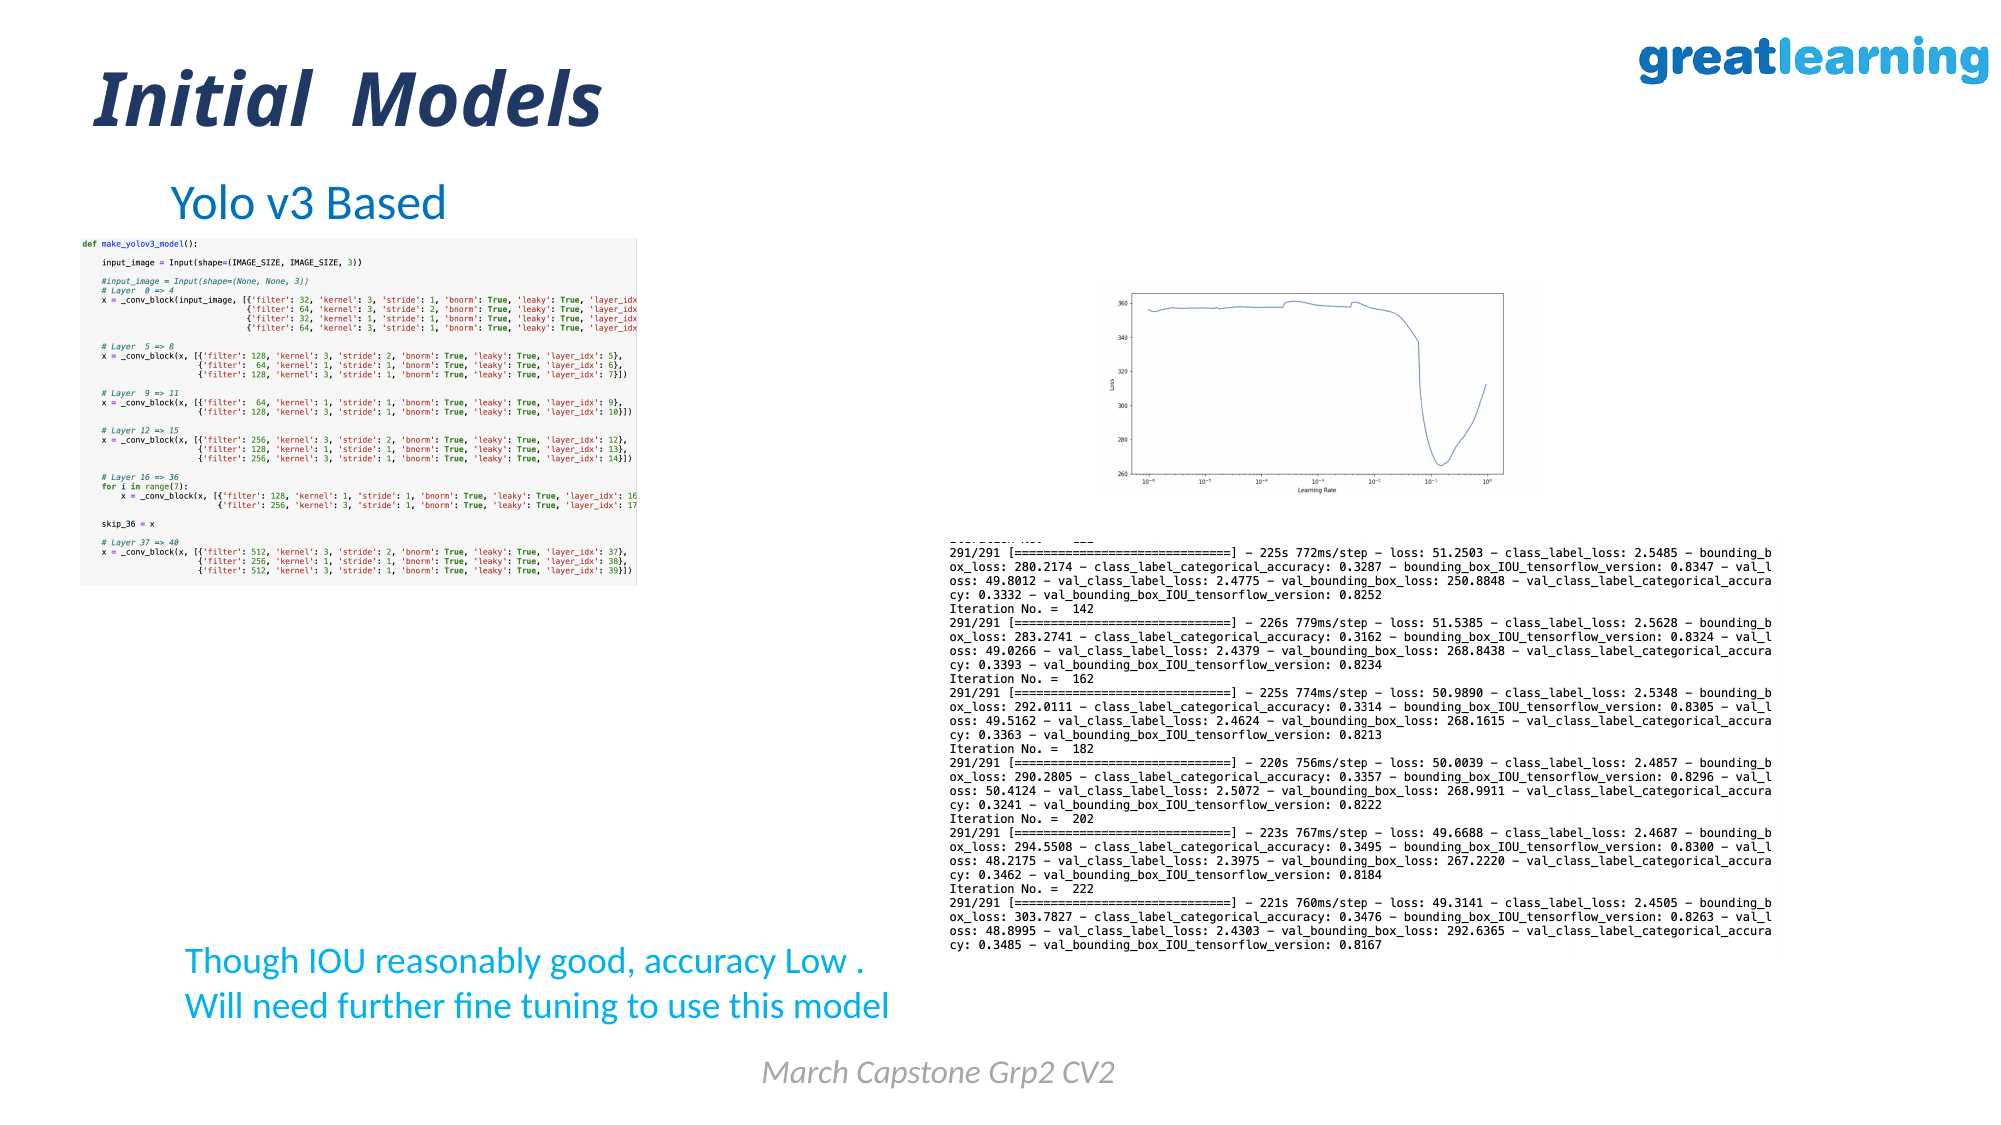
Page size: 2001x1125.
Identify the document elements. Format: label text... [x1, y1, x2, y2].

text_box Though IOU reasonably good, accuracy Low . Will need further fine tuning to use this model [170, 928, 908, 1034]
picture [948, 542, 1783, 958]
picture [1632, 20, 2000, 100]
text_box Initial Models [80, 59, 1863, 144]
picture [1095, 284, 1540, 496]
picture [80, 238, 638, 586]
text_box Yolo v3 Based [155, 162, 1571, 237]
